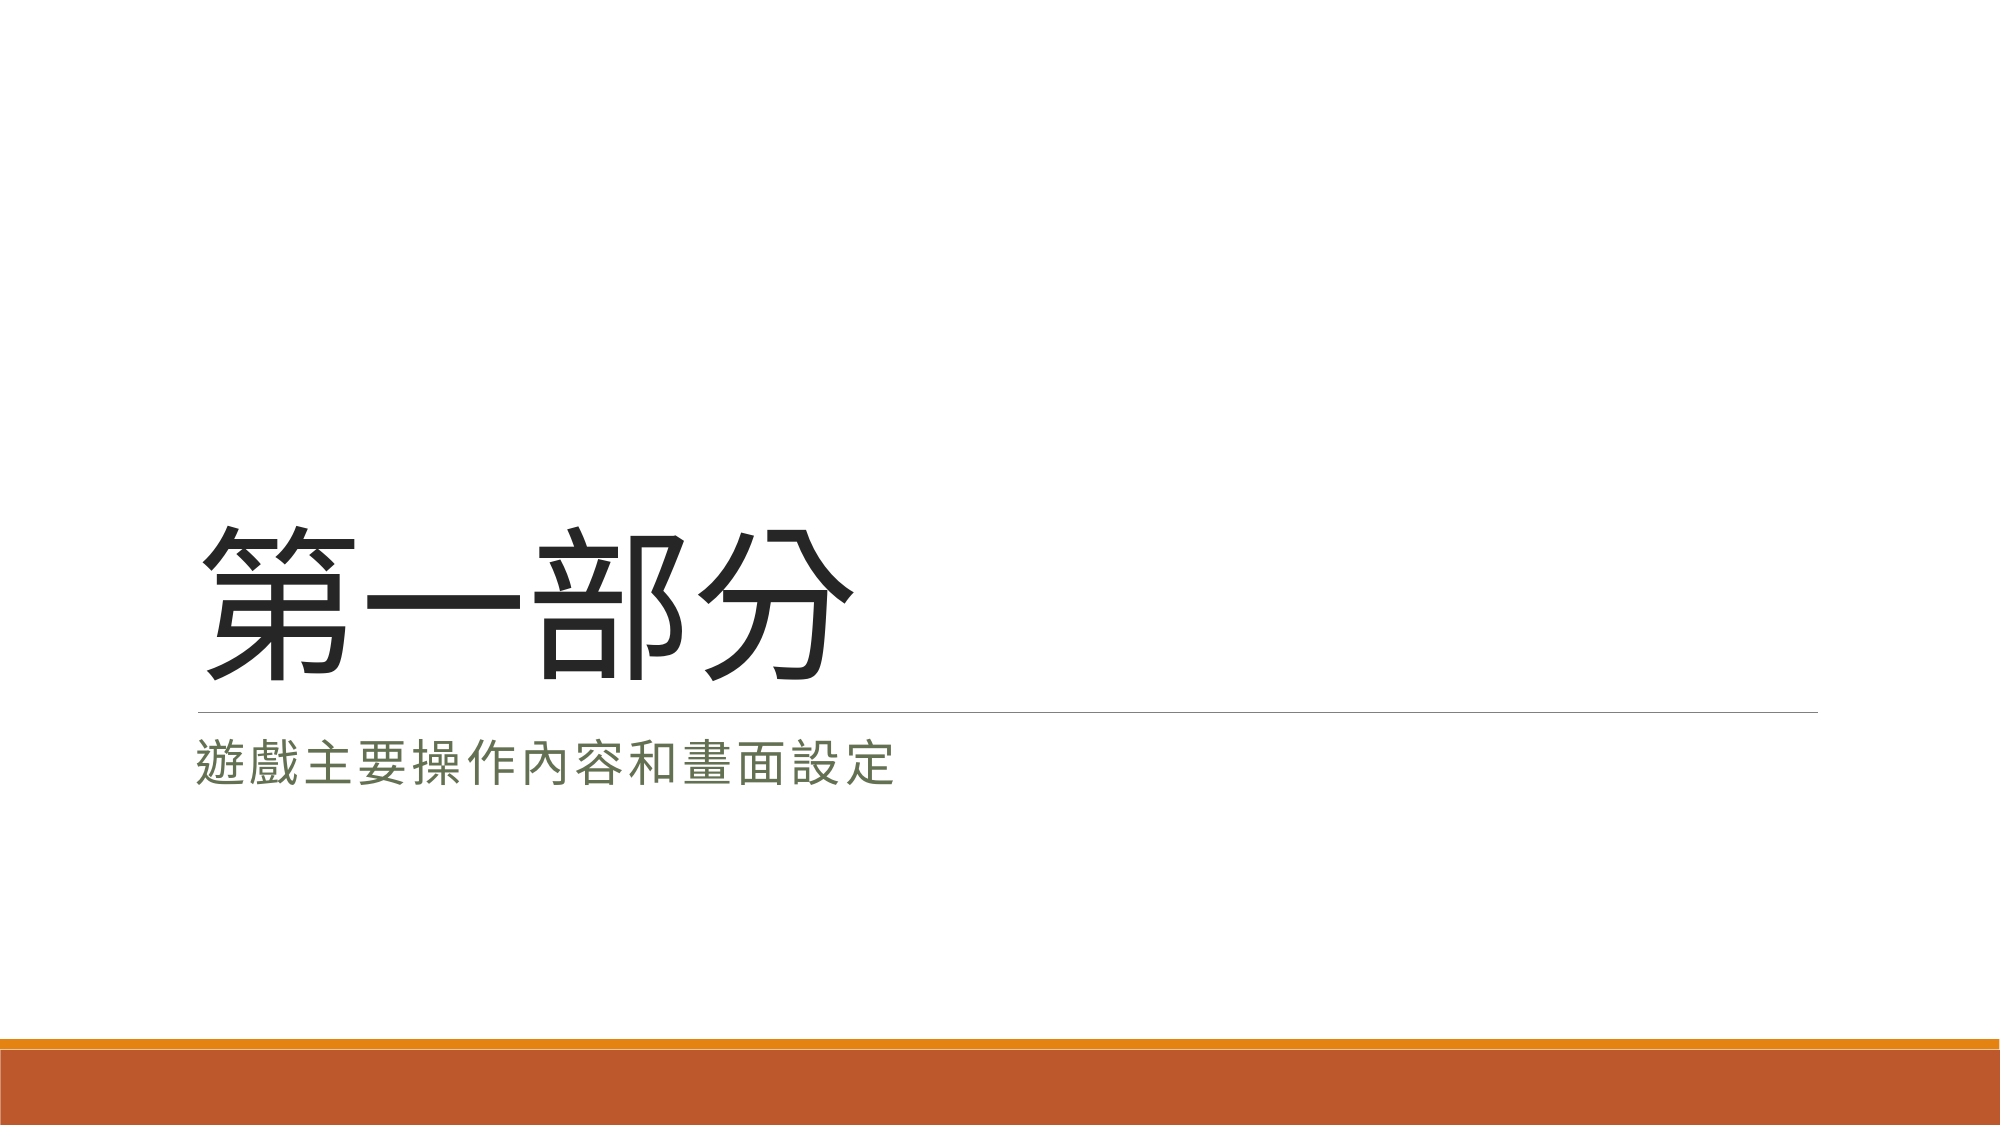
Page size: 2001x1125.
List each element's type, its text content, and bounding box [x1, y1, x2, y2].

title 第一部分 [180, 124, 1830, 710]
subtitle 遊戲主要操作內容和畫面設定 [180, 730, 1831, 919]
